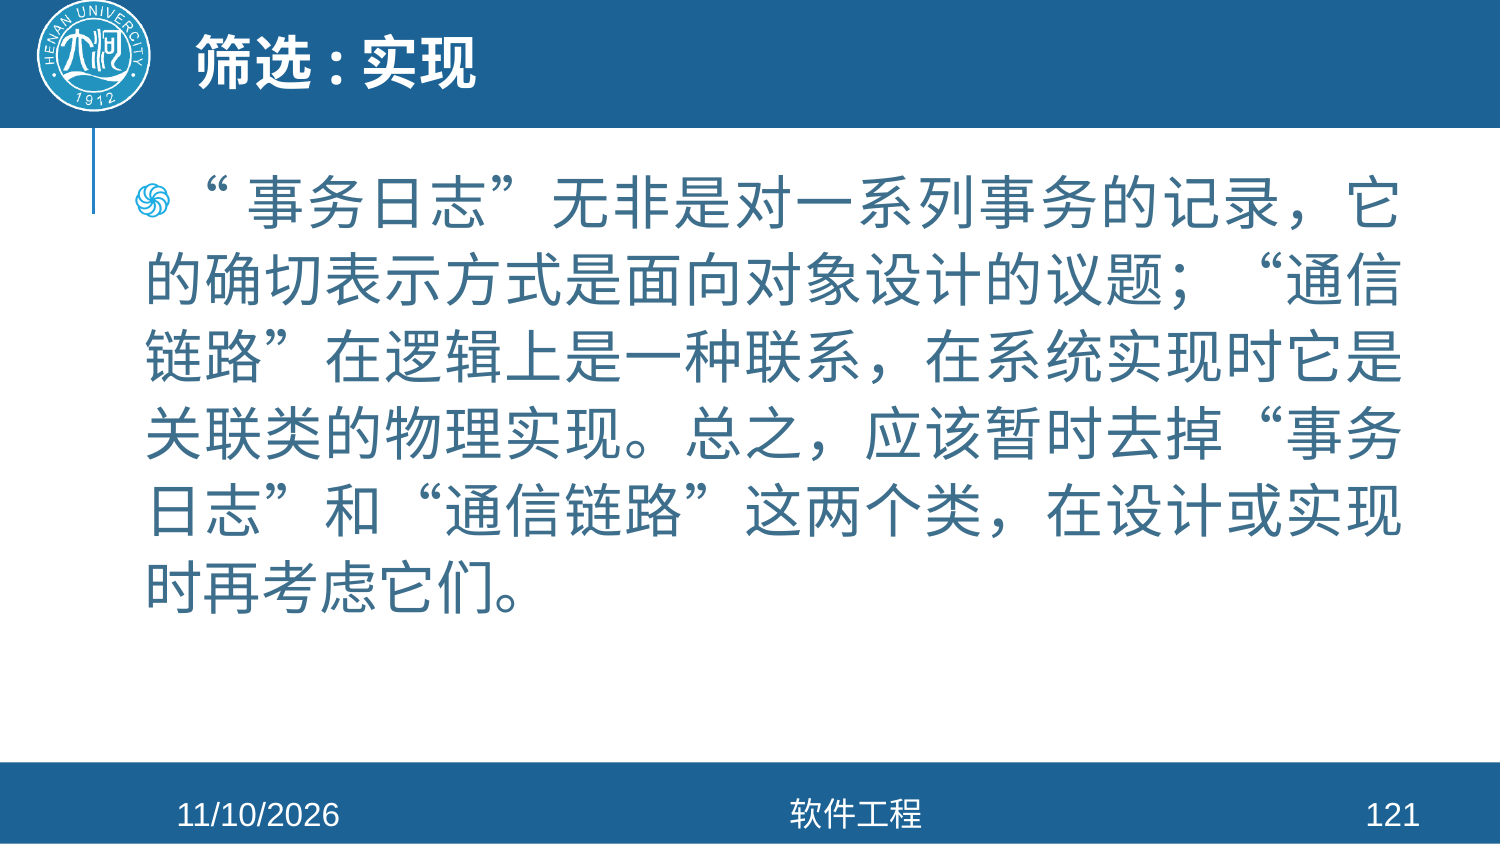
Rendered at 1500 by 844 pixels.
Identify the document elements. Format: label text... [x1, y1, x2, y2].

footer 软件工程 [391, 796, 1322, 830]
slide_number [126, 796, 391, 830]
slide_number 121 [1333, 796, 1454, 830]
title 筛选:实现 [179, 0, 1454, 136]
list “事务日志”无非是对一系列事务的记录，它的确切表示方式是面向对象设计的议题；“通信链路”在逻辑上是一种联系，在系统实现时它是关联类的物理实现。总之，应该暂时去掉“事务日志”和“通信链路”这两个类，在设计或实现时再考虑它们。 [126, 151, 1411, 777]
